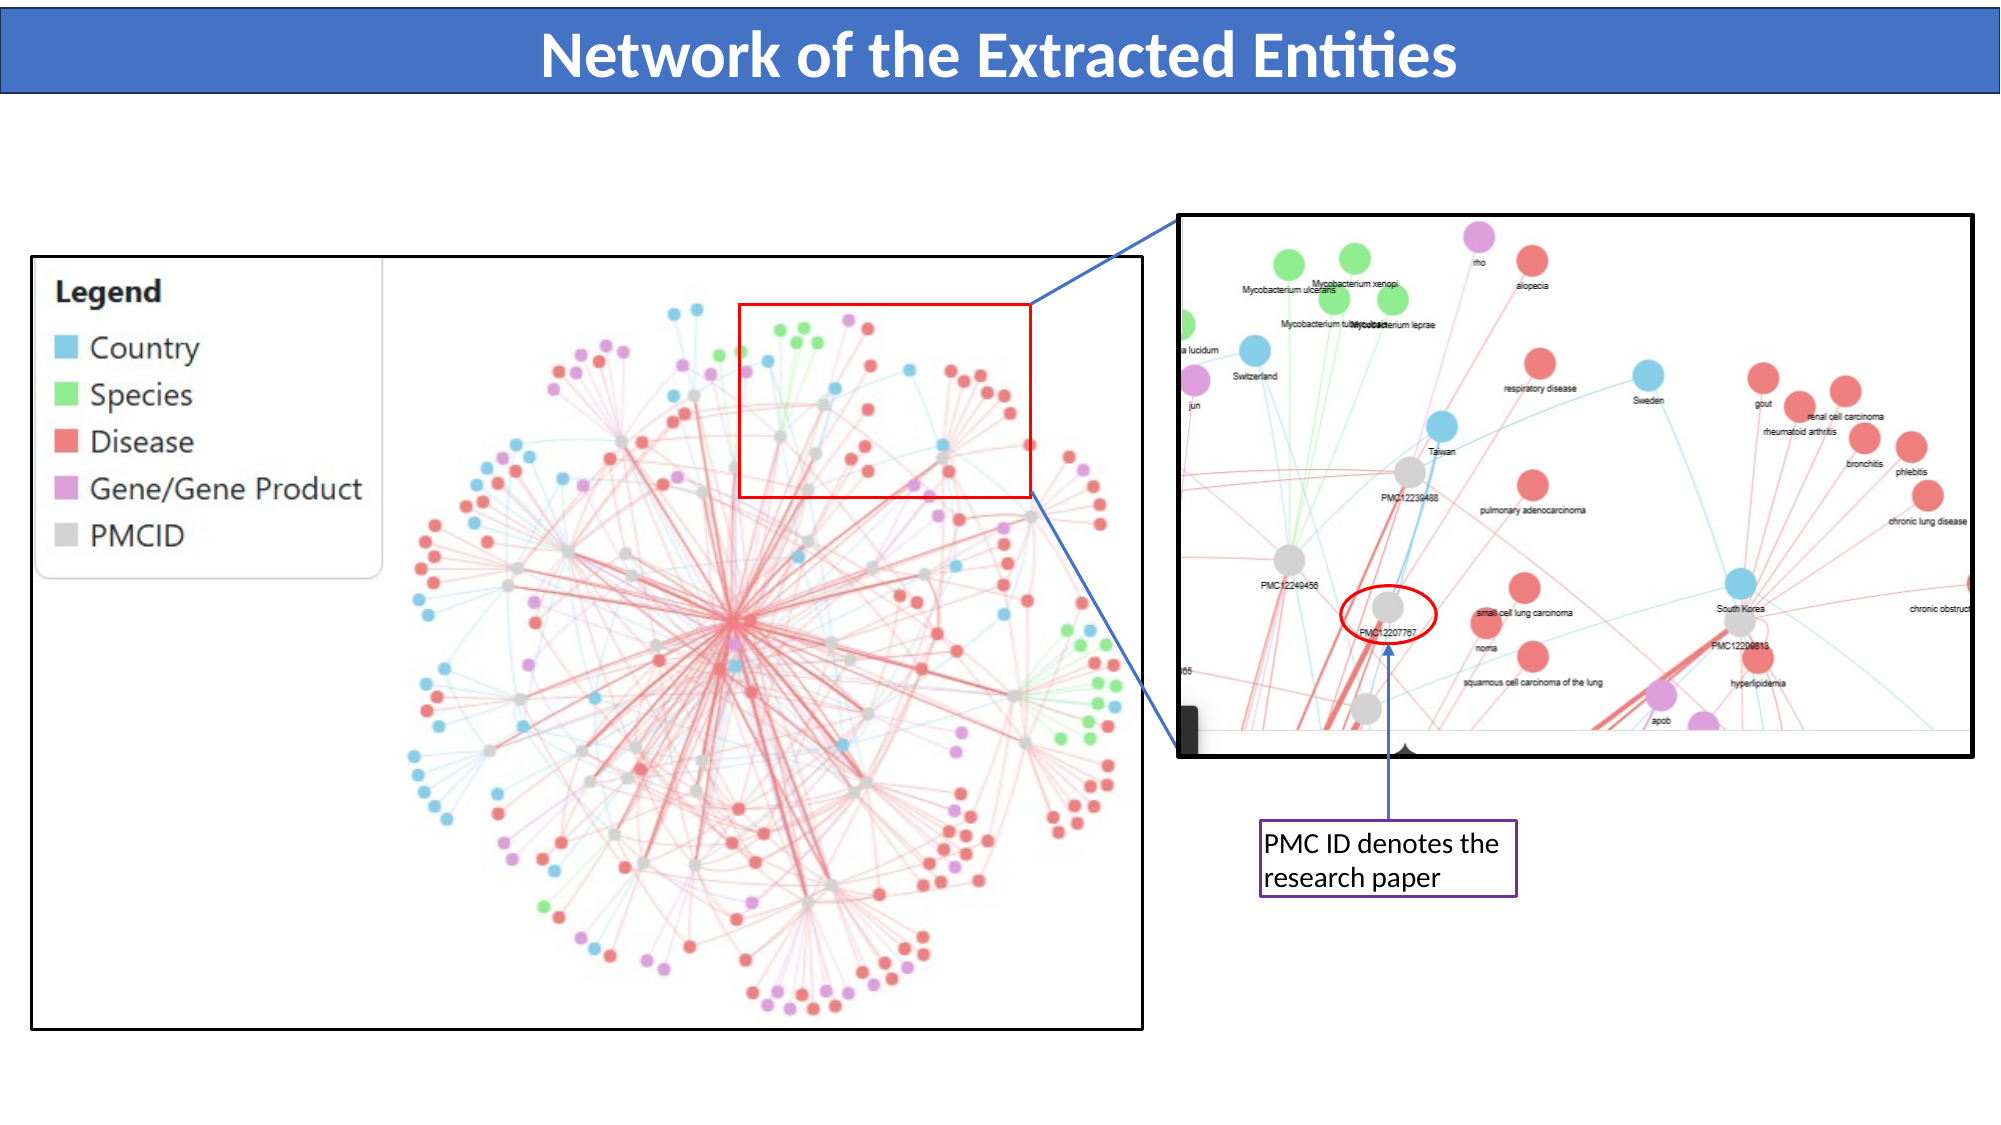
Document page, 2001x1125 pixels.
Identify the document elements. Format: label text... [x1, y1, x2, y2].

picture [1180, 217, 1971, 755]
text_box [1031, 491, 1180, 755]
text_box Network of the Extracted Entities [0, 7, 2000, 94]
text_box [1030, 218, 1180, 305]
text_box PMC ID denotes the research paper [1260, 820, 1517, 897]
picture [33, 257, 1142, 1029]
